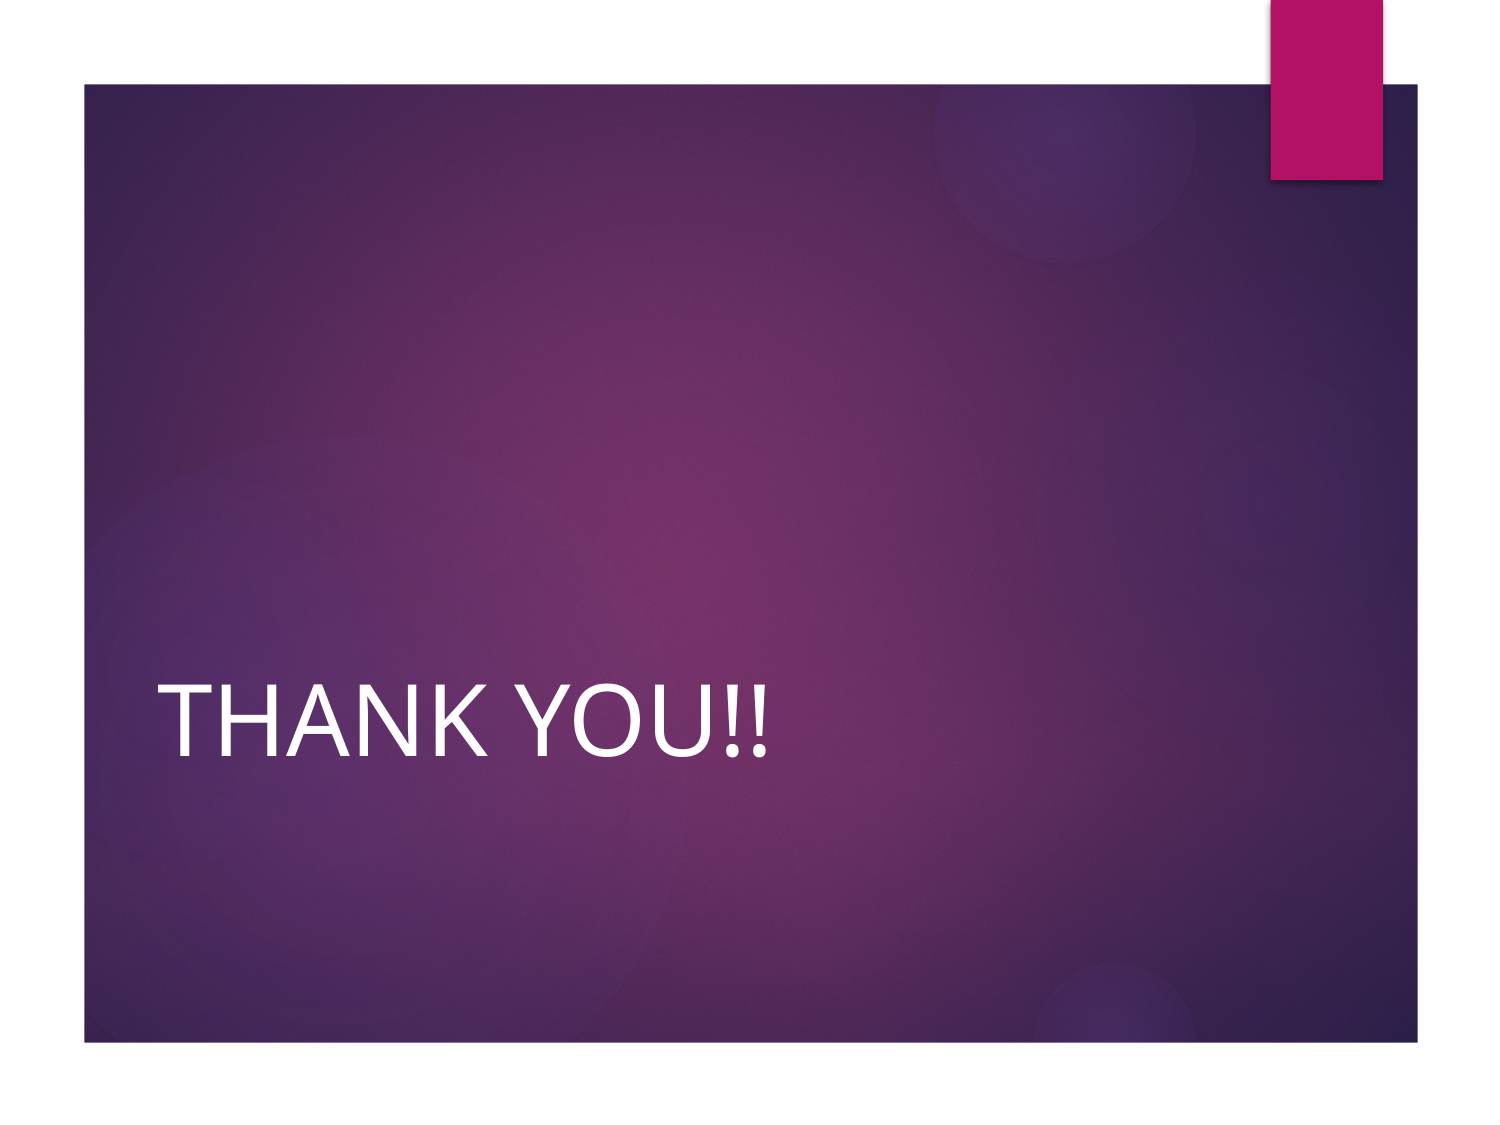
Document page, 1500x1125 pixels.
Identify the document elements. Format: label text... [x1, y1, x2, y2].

title THANK YOU!! [142, 365, 1113, 784]
